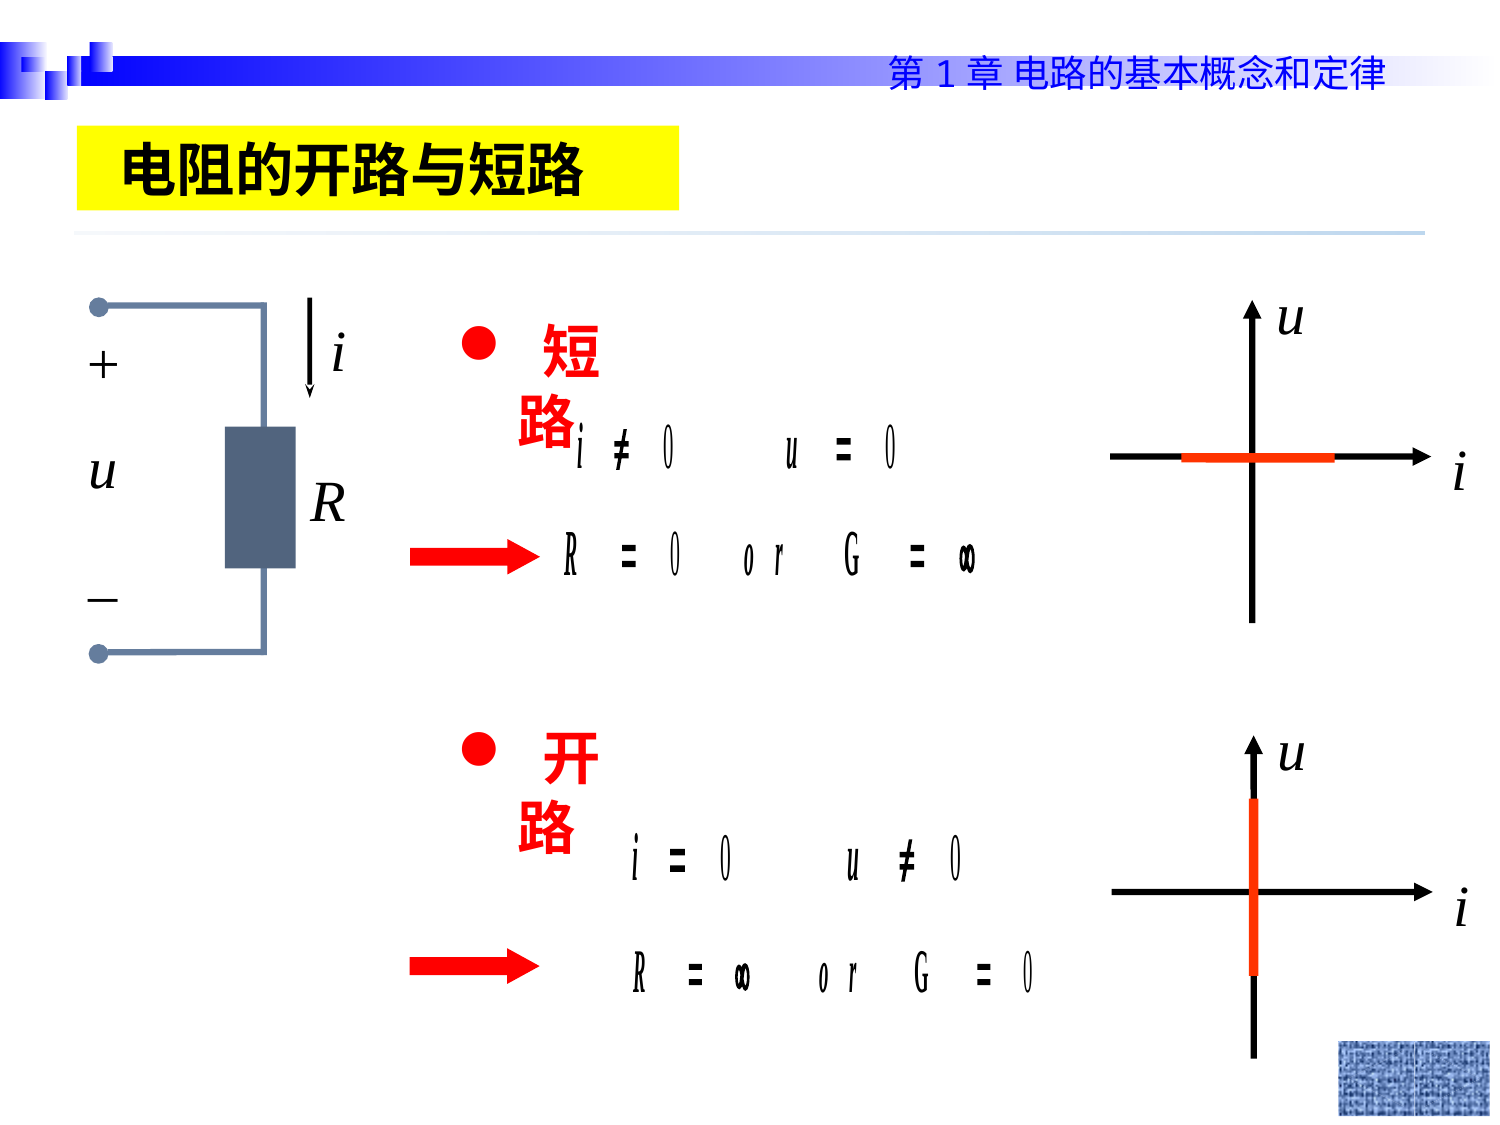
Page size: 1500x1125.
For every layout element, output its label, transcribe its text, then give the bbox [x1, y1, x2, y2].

text_box 开路 [422, 713, 636, 869]
text_box 电阻的开路与短路 [76, 125, 680, 211]
text_box [410, 539, 541, 575]
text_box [64, 297, 362, 663]
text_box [1111, 704, 1490, 1059]
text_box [622, 818, 989, 894]
text_box R1 [939, 65, 943, 85]
text_box [1338, 1059, 1414, 1117]
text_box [1110, 268, 1489, 624]
text_box [1414, 1059, 1490, 1117]
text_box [771, 57, 775, 85]
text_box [551, 515, 1013, 589]
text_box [568, 408, 923, 482]
text_box 短路 [422, 308, 636, 463]
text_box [622, 936, 1060, 1006]
text_box [409, 948, 540, 984]
text_box [855, 57, 859, 85]
